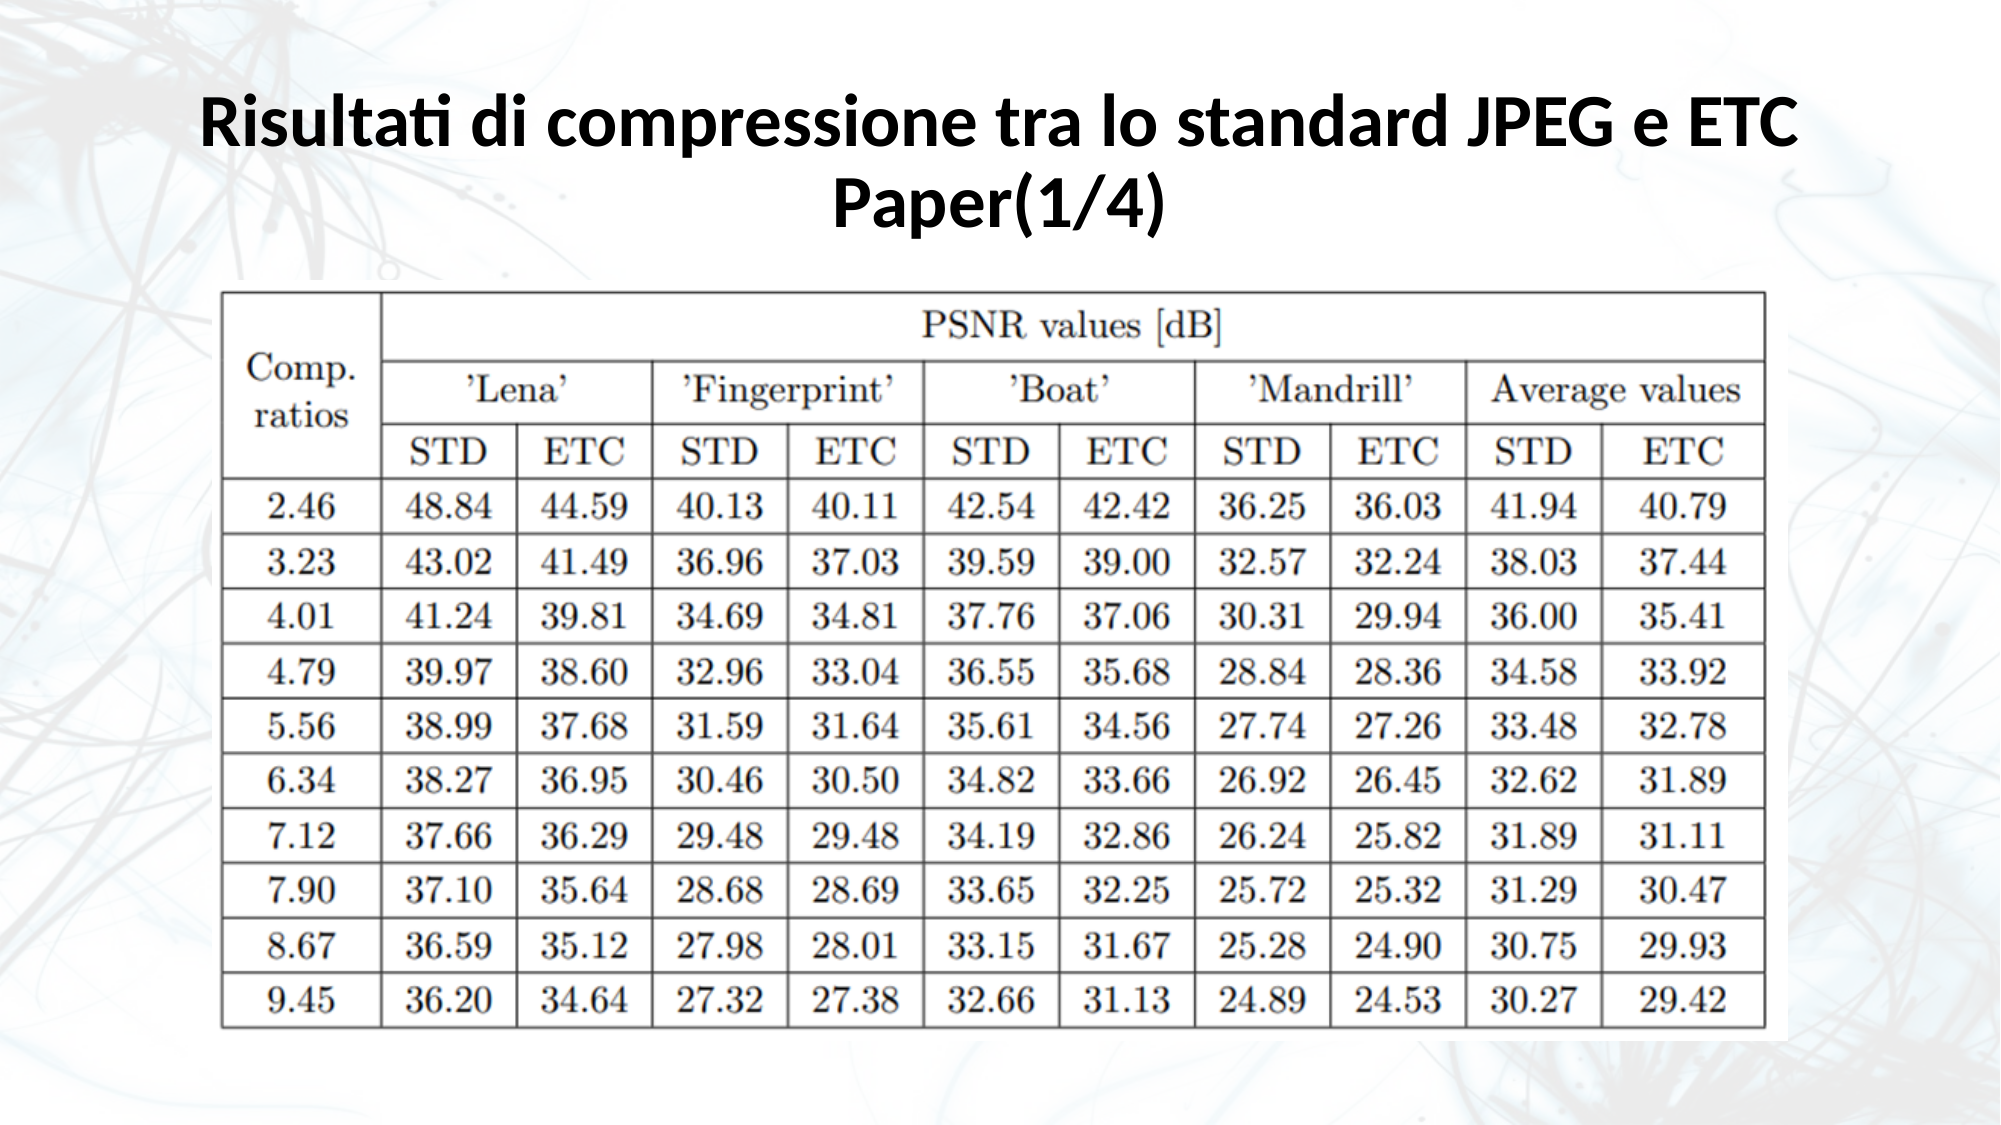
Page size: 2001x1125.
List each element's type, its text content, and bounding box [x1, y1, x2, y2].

title Risultati di compressione tra lo standard JPEG e ETC Paper(1/4) [137, 53, 1863, 272]
picture [212, 280, 1788, 1041]
